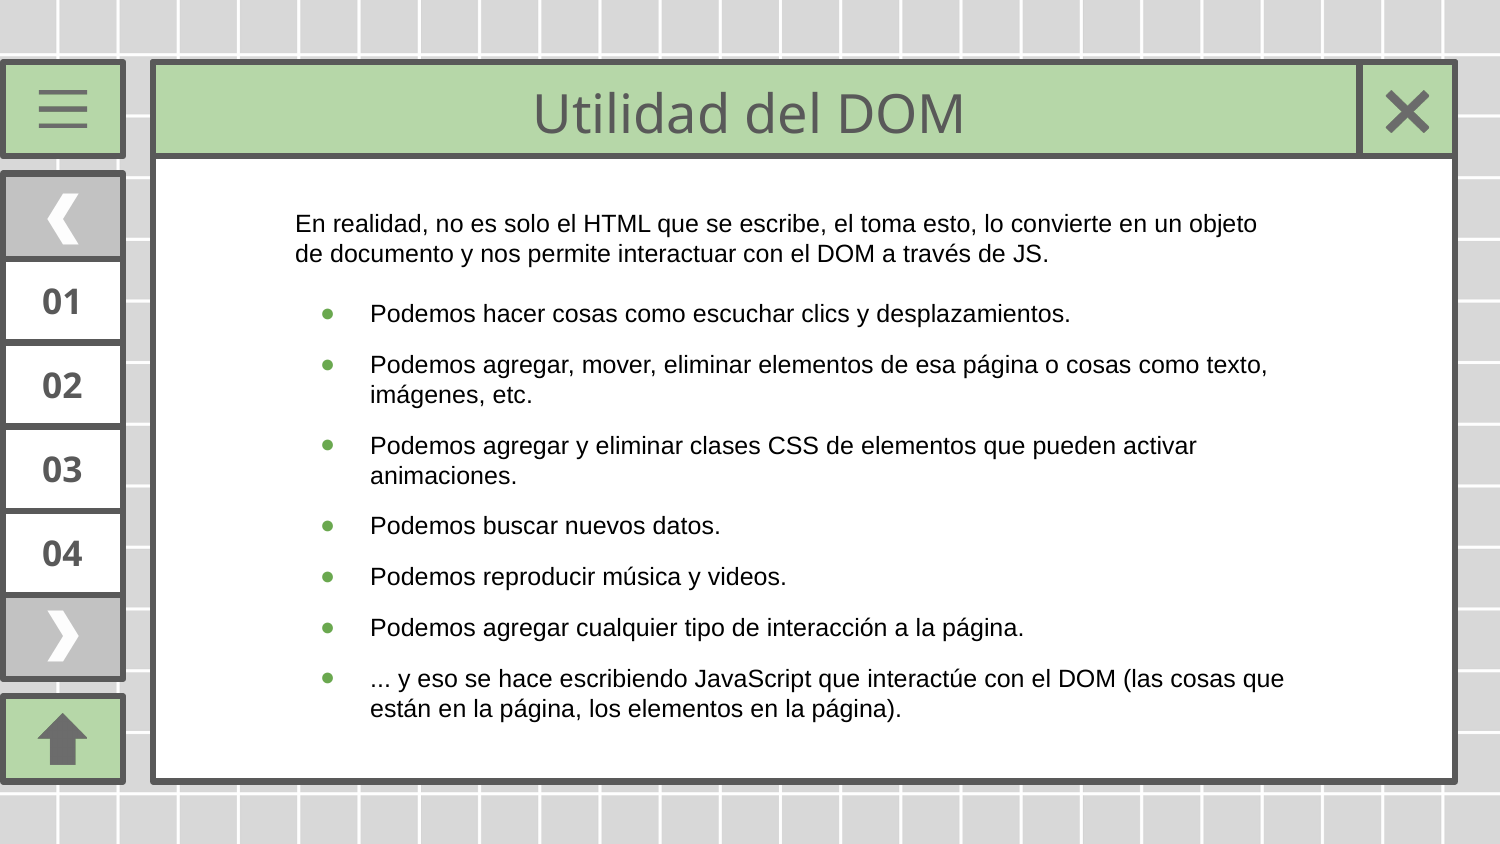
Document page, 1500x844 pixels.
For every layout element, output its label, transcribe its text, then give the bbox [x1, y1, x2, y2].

picture [37, 713, 88, 765]
text_box En realidad, no es solo el HTML que se escribe, el toma esto, lo convierte en un objeto de documento y nos permite interactuar con el DOM a través de JS. Podemos hacer cosas como escuchar clics y desplazamientos. Podemos agregar, mover, eliminar elementos de esa página o cosas como texto, imágenes, etc. Podemos agregar y eliminar clases CSS de elementos que pueden activar animaciones. Podemos buscar nuevos datos. Podemos reproducir música y videos. Podemos agregar cualquier tipo de interacción a la página. ... y eso se hace escribiendo JavaScript que interactúe con el DOM (las cosas que están en la página, los elementos en la página). [280, 192, 1303, 738]
title Utilidad del DOM [182, 64, 1318, 159]
picture [38, 610, 88, 662]
picture [38, 193, 88, 245]
text_box 04 [20, 533, 104, 572]
text_box 01 [20, 281, 104, 319]
picture [0, 0, 1500, 844]
text_box 03 [20, 449, 104, 487]
text_box 02 [20, 365, 104, 403]
picture [38, 90, 88, 129]
